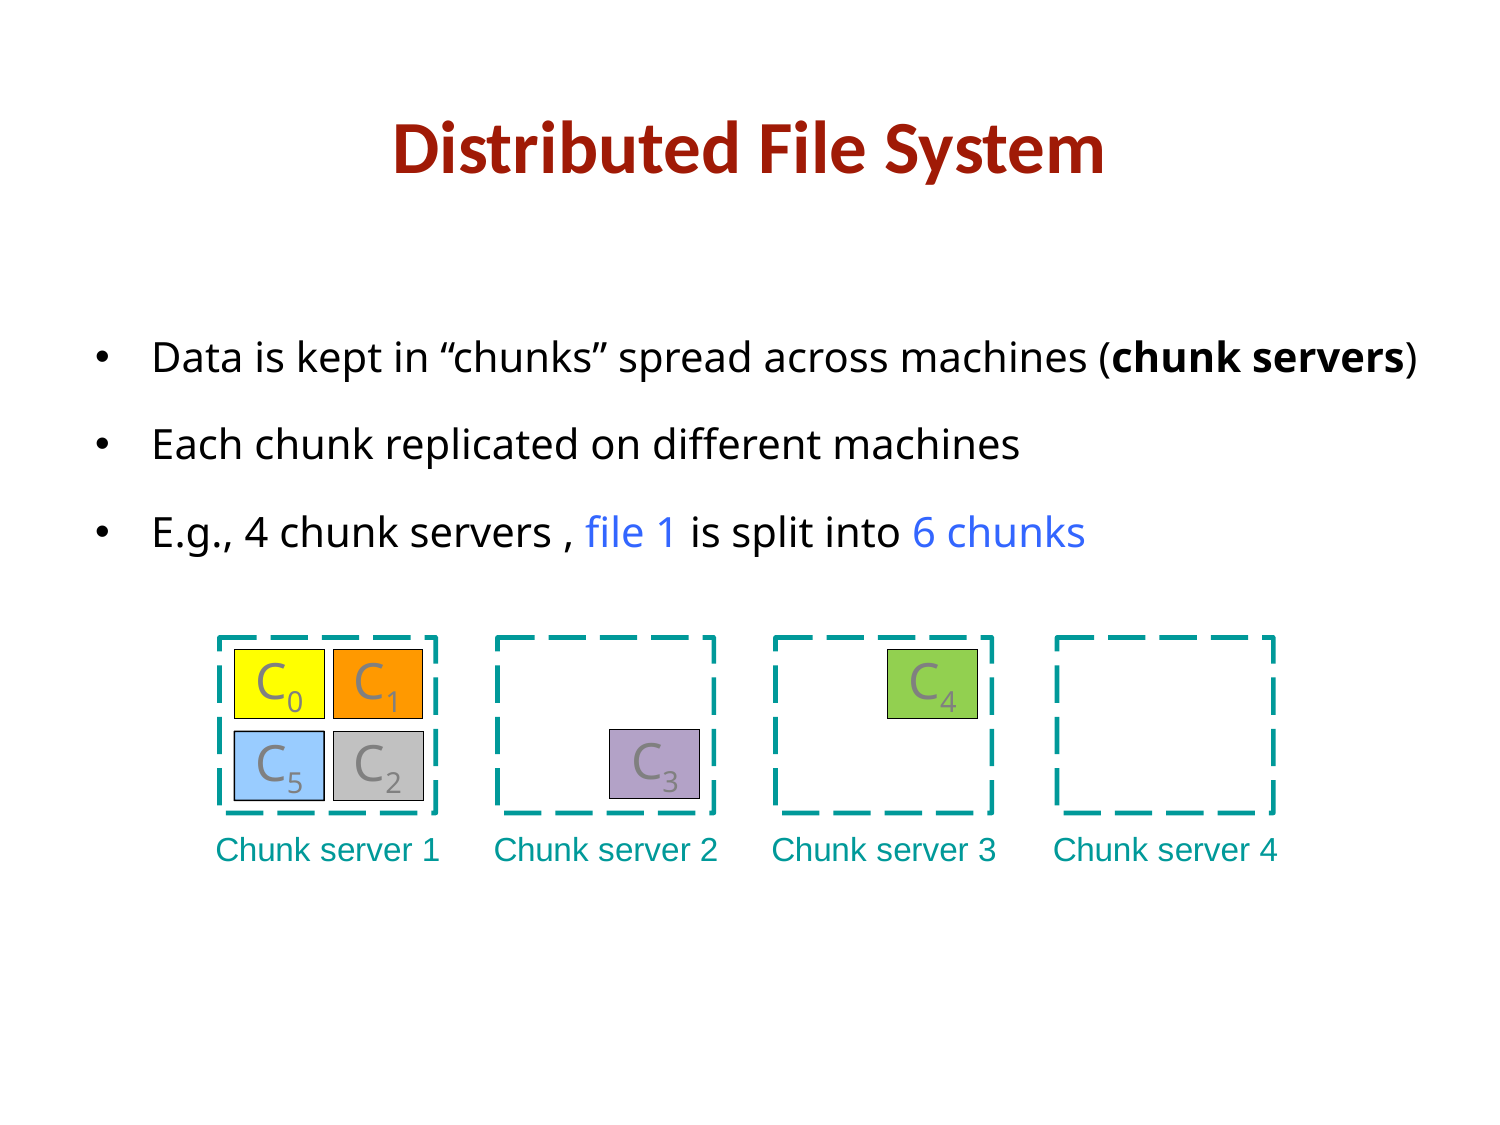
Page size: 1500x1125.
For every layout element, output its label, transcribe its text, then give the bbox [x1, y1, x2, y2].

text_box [199, 637, 1295, 877]
title Distributed File System [112, 50, 1388, 238]
text_box Data is kept in “chunks” spread across machines (chunk servers) Each chunk replicated on different machines E.g., 4 chunk servers , file 1 is split into 6 chunks [80, 323, 1471, 1001]
